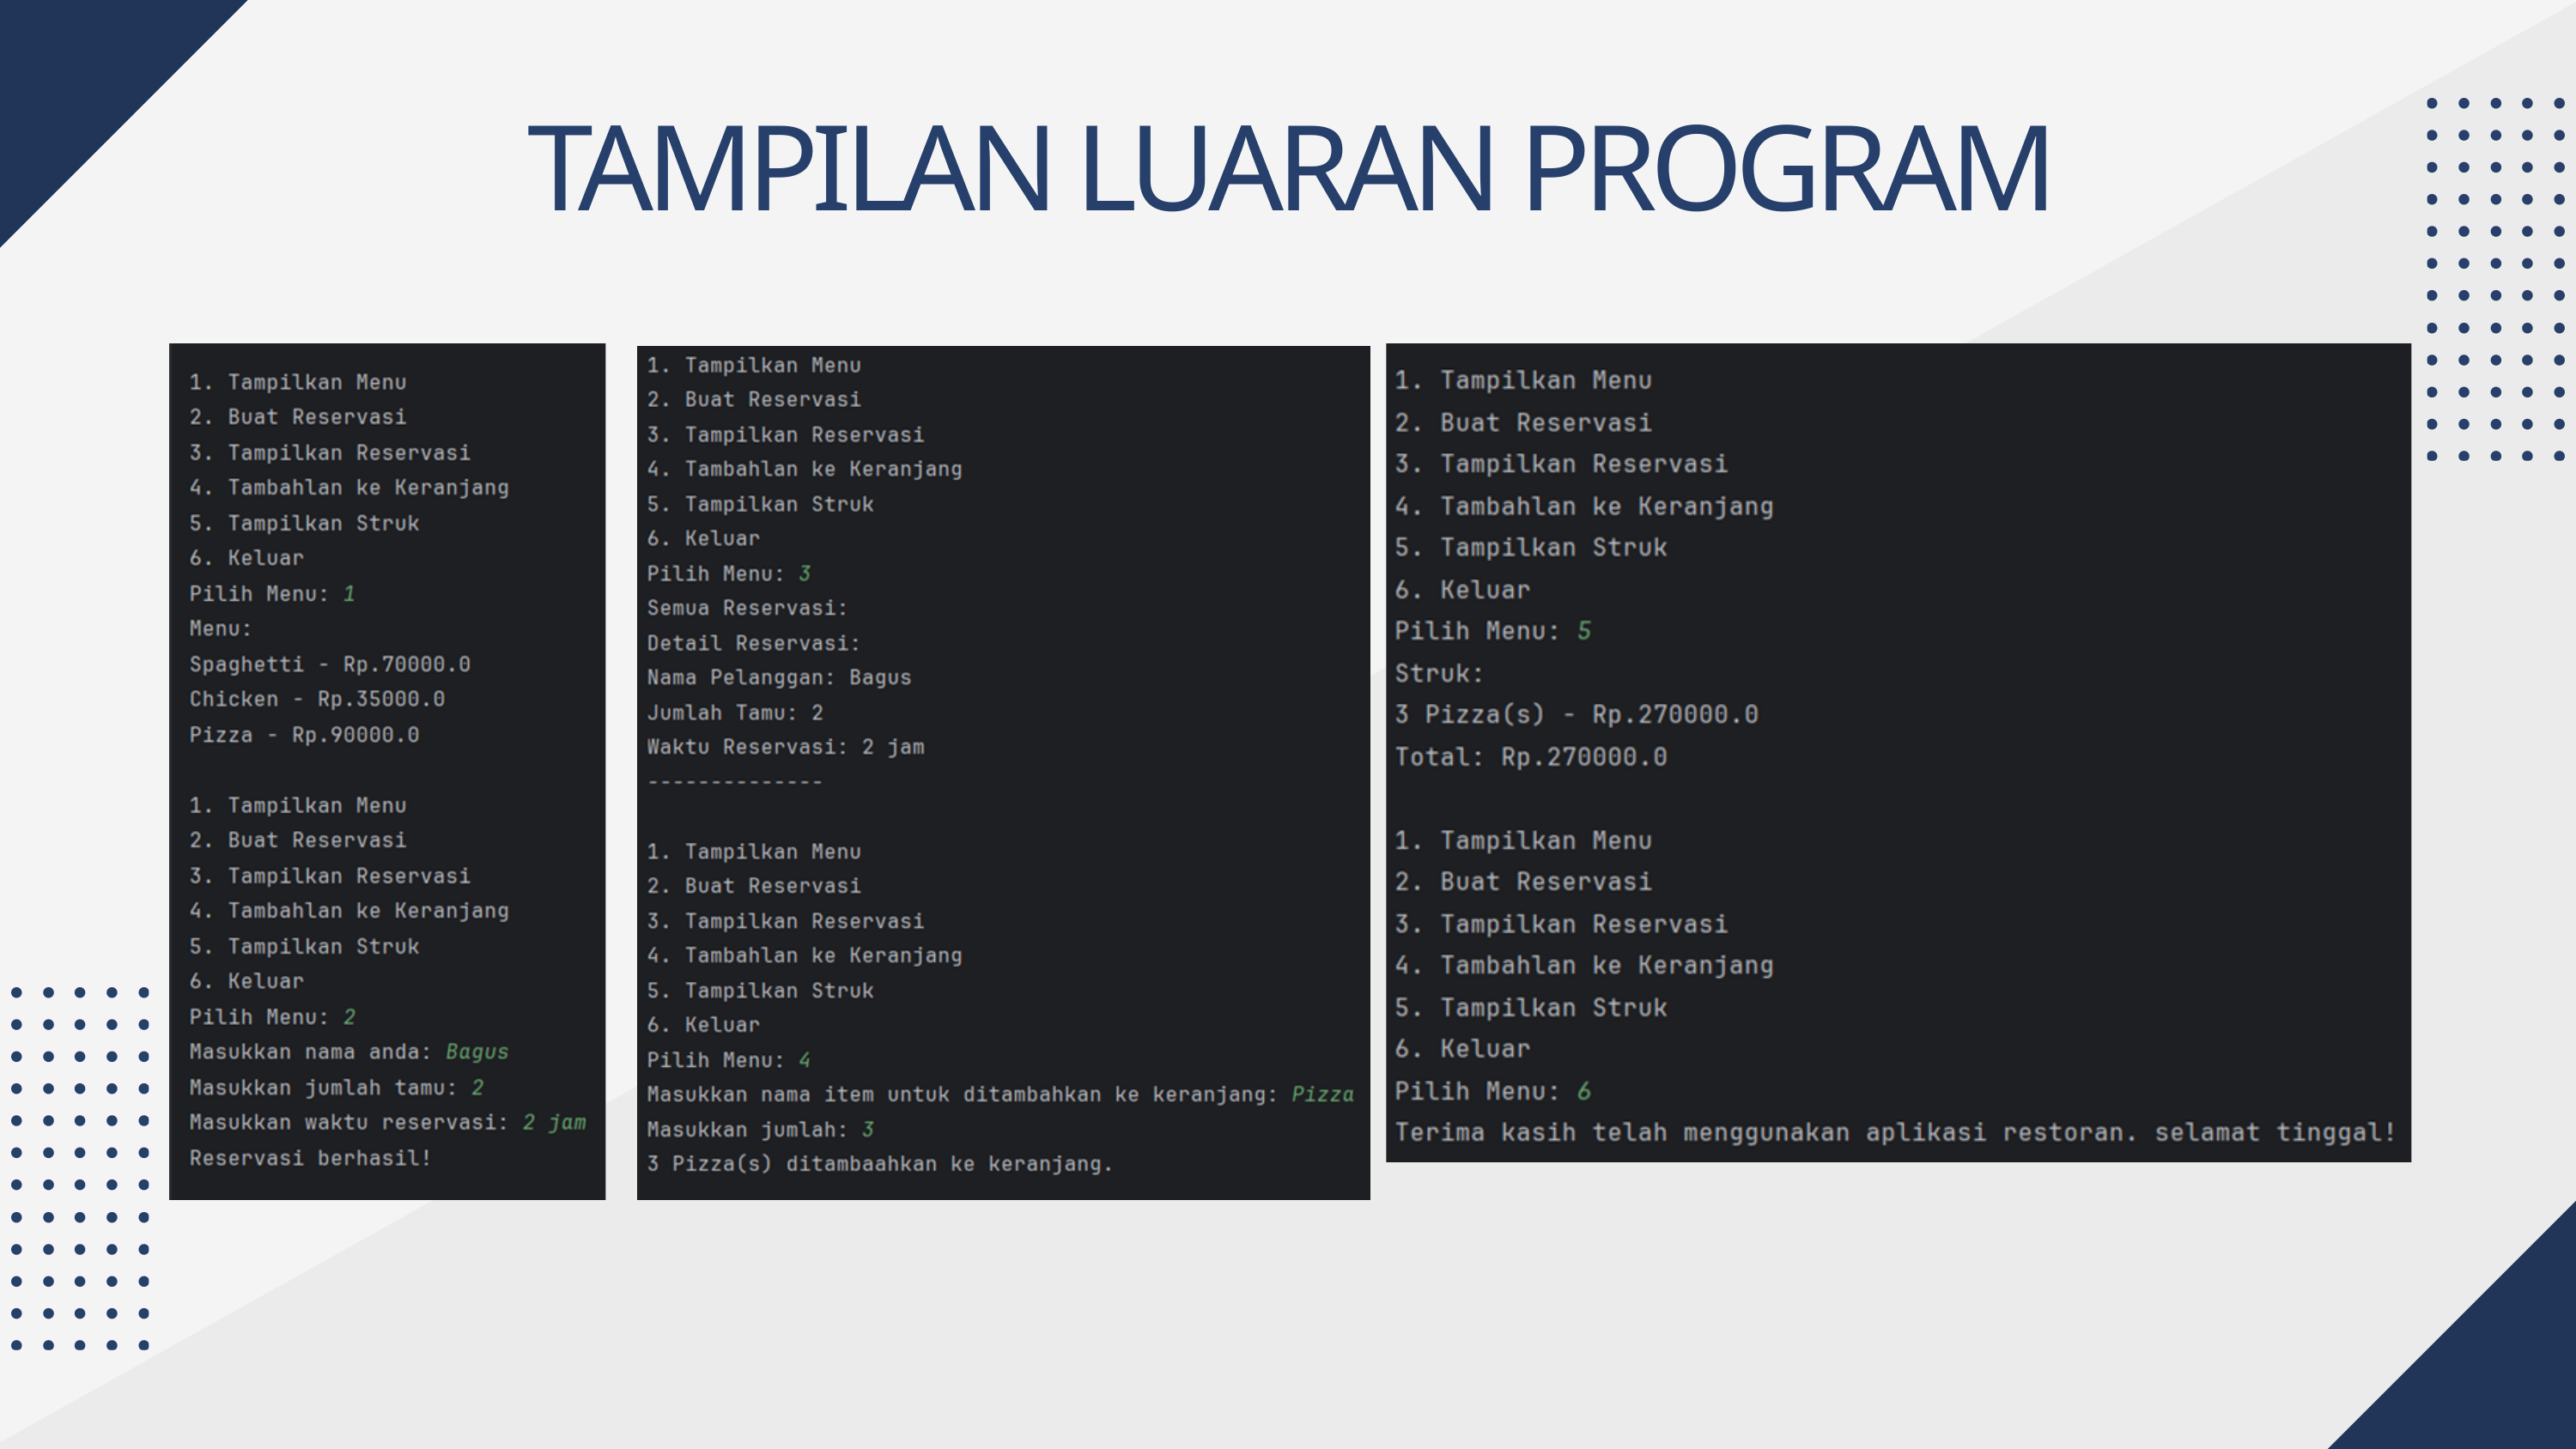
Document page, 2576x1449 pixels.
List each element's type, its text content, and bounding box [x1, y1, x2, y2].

text_box TAMPILAN LUARAN PROGRAM [387, 118, 2200, 235]
text_box [2427, 98, 2576, 461]
text_box [0, 987, 149, 1350]
text_box [0, 0, 248, 248]
text_box [2327, 1200, 2576, 1449]
text_box [0, 2, 2576, 1449]
text_box [169, 343, 606, 1200]
text_box [637, 346, 1370, 1200]
text_box [1386, 343, 2412, 1162]
